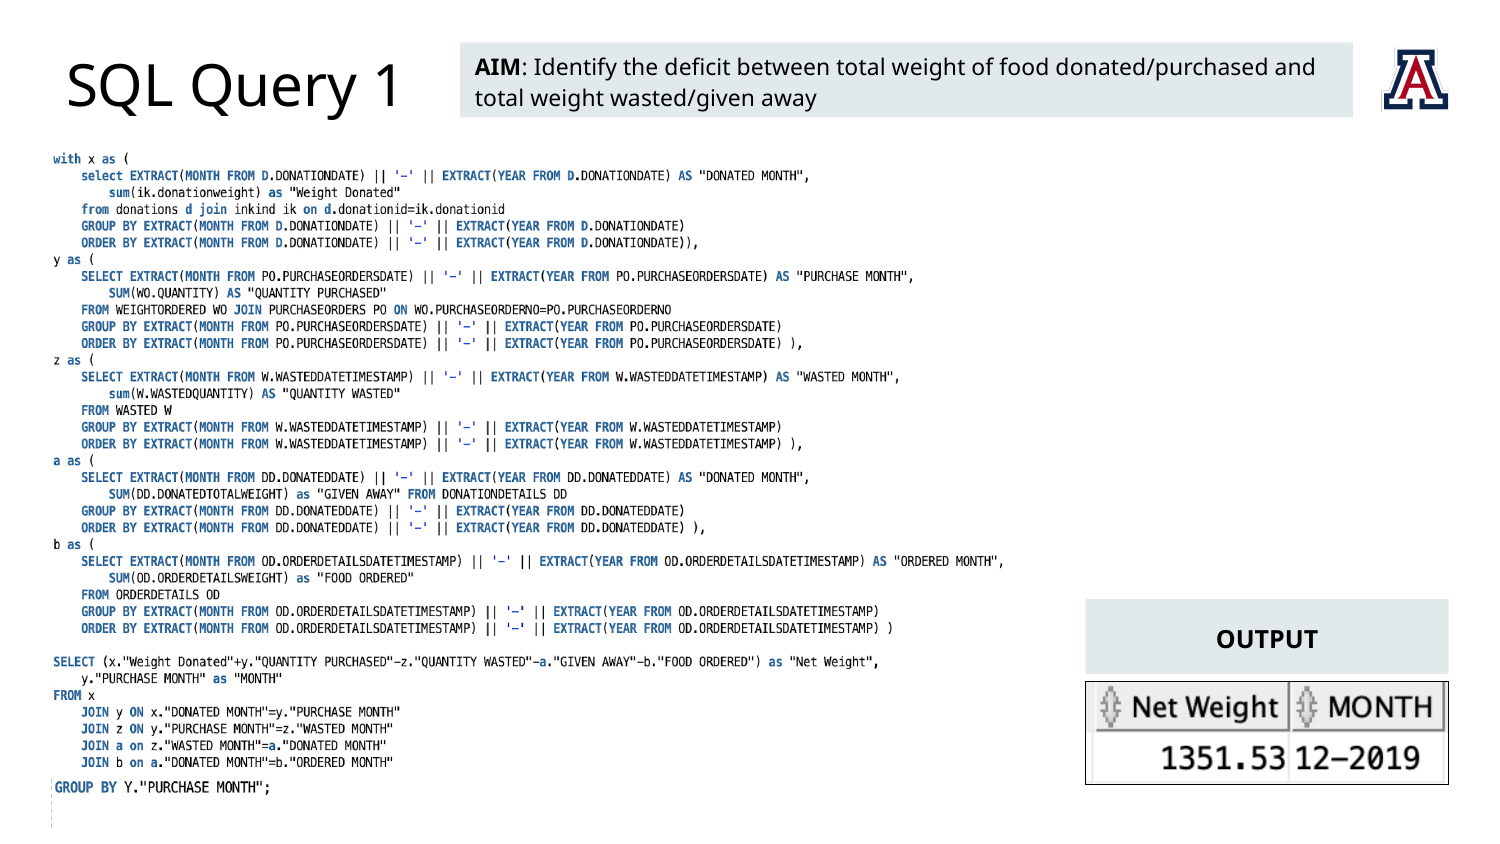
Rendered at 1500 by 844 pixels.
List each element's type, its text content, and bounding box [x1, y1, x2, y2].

title SQL Query 1 [51, 33, 1381, 127]
picture [1380, 47, 1450, 113]
picture [50, 151, 1450, 832]
text_box AIM: Identify the deficit between total weight of food donated/purchased and total weight wasted/given away [460, 42, 1353, 118]
